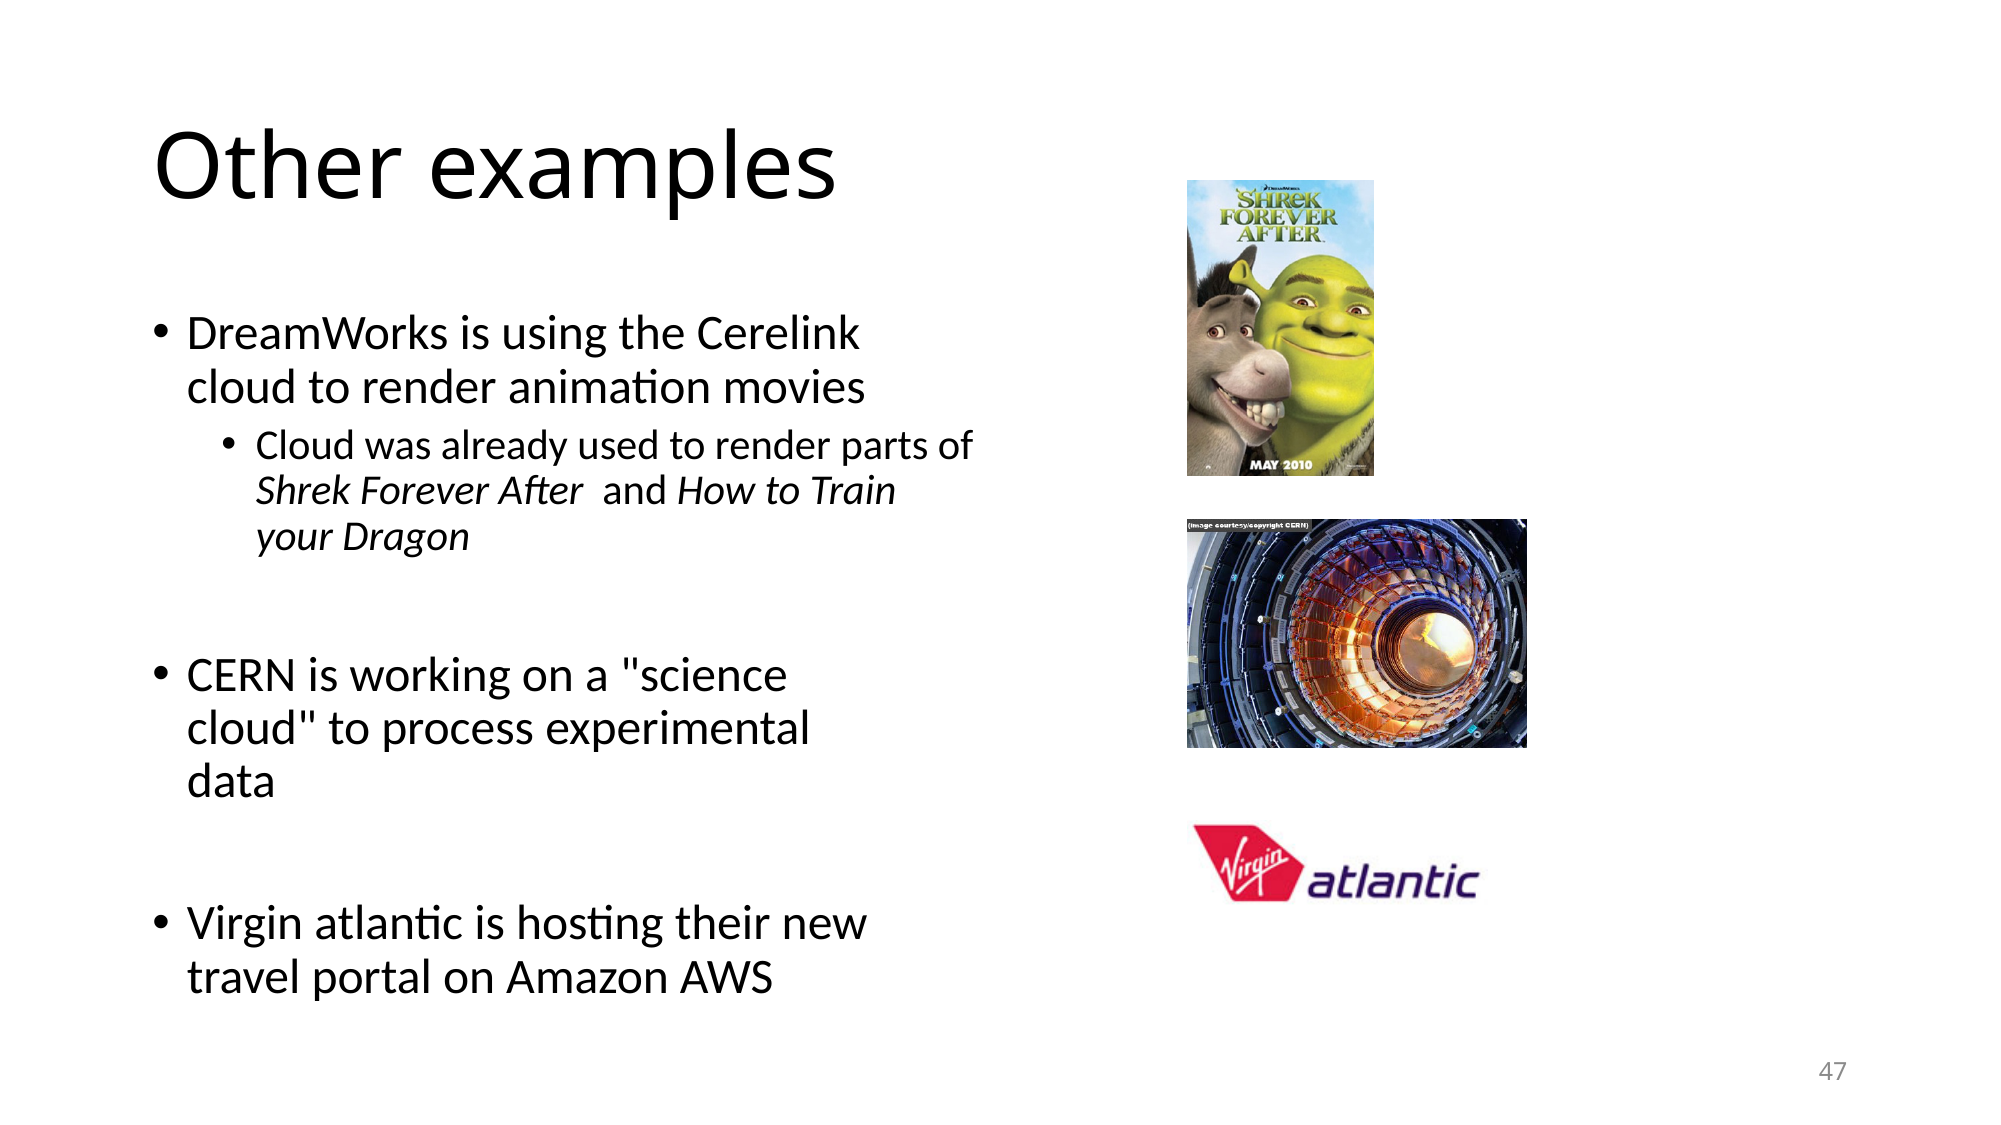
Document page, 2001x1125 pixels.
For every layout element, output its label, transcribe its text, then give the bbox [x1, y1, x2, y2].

slide_number 47 [1412, 1042, 1863, 1103]
picture [1187, 519, 1527, 748]
list DreamWorks is using the Cerelink cloud to render animation movies Cloud was already used to render parts of Shrek Forever After and How to Train your Dragon CERN is working on a "science cloud" to process experimental data Virgin atlantic is hosting their new travel portal on Amazon AWS [137, 299, 1863, 1014]
title Other examples [137, 59, 1863, 278]
picture [1187, 180, 1374, 476]
picture [1187, 820, 1488, 912]
